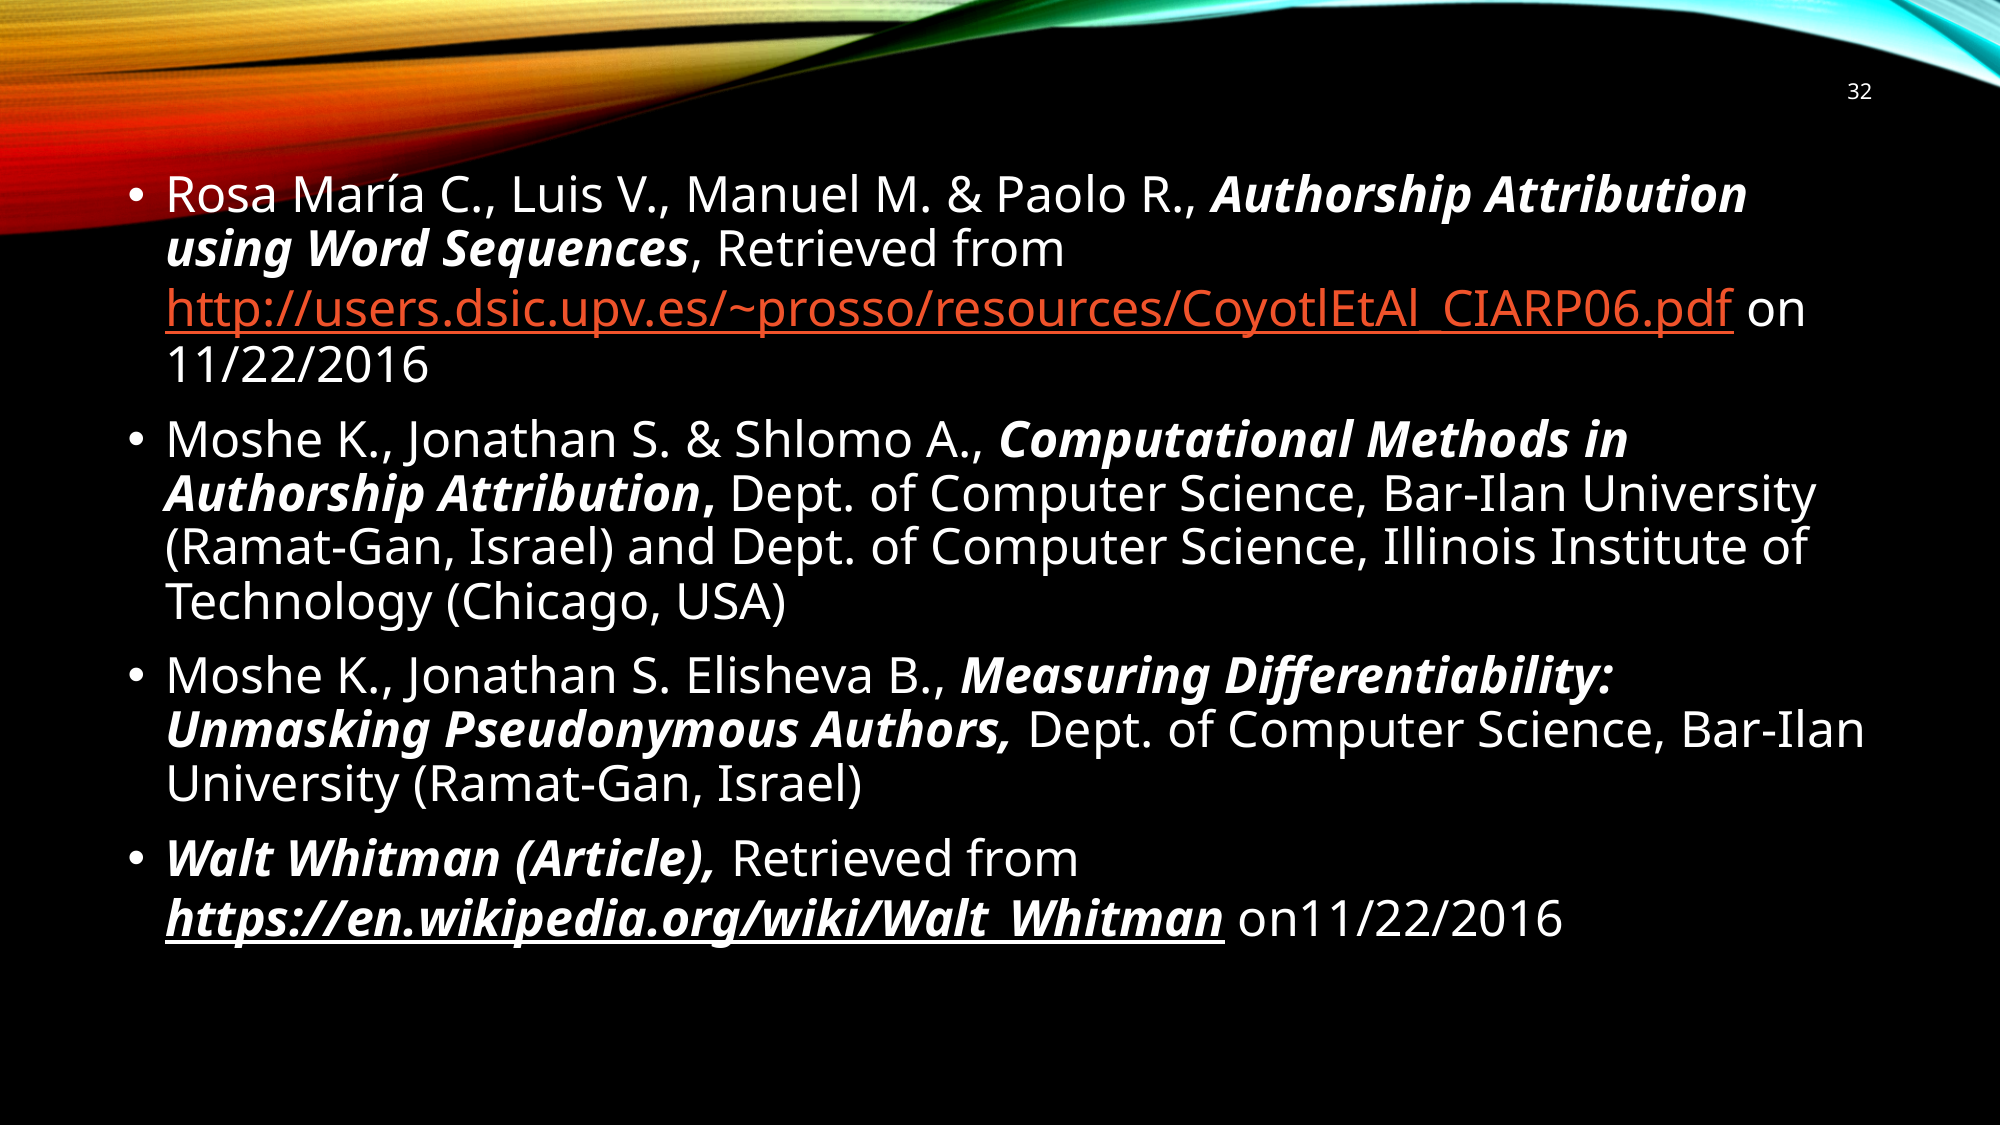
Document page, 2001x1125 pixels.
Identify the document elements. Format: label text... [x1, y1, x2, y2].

picture [0, 0, 2000, 237]
list Rosa María C., Luis V., Manuel M. & Paolo R., Authorship Attribution using Word Sequences, Retrieved from http://users.dsic.upv.es/~prosso/resources/CoyotlEtAl_CIARP06.pdf on 11/22/2016 Moshe K., Jonathan S. & Shlomo A., Computational Methods in Authorship Attribution, Dept. of Computer Science, Bar-Ilan University (Ramat-Gan, Israel) and Dept. of Computer Science, Illinois Institute of Technology (Chicago, USA) Moshe K., Jonathan S. Elisheva B., Measuring Differentiability: Unmasking Pseudonymous Authors, Dept. of Computer Science, Bar-Ilan University (Ramat-Gan, Israel) Walt Whitman (Article), Retrieved from https://en.wikipedia.org/wiki/Walt_Whitman on11/22/2016 [112, 162, 1888, 1021]
slide_number 32 [1437, 62, 1888, 123]
